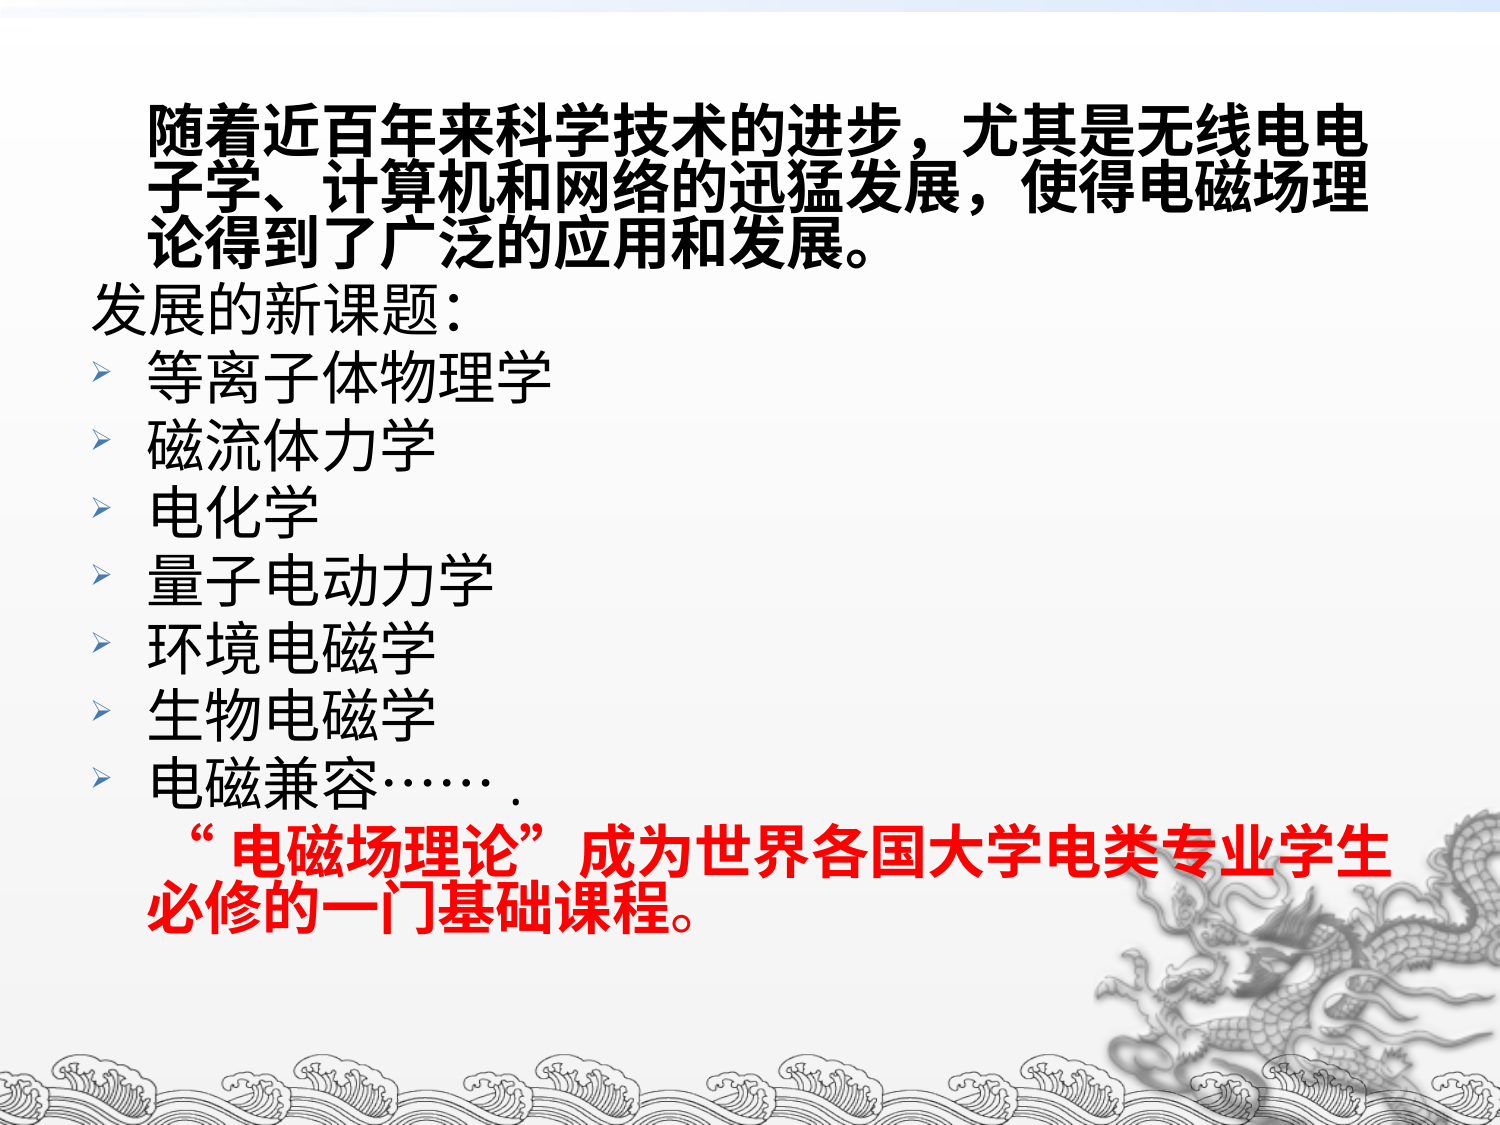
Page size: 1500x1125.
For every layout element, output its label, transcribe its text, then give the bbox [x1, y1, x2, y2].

list 随着近百年来科学技术的进步，尤其是无线电电子学、计算机和网络的迅猛发展，使得电磁场理论得到了广泛的应用和发展。 发展的新课题： 等离子体物理学 磁流体力学 电化学 量子电动力学 环境电磁学 生物电磁学 电磁兼容……. “电磁场理论”成为世界各国大学电类专业学生必修的一门基础课程。 [74, 99, 1426, 1006]
